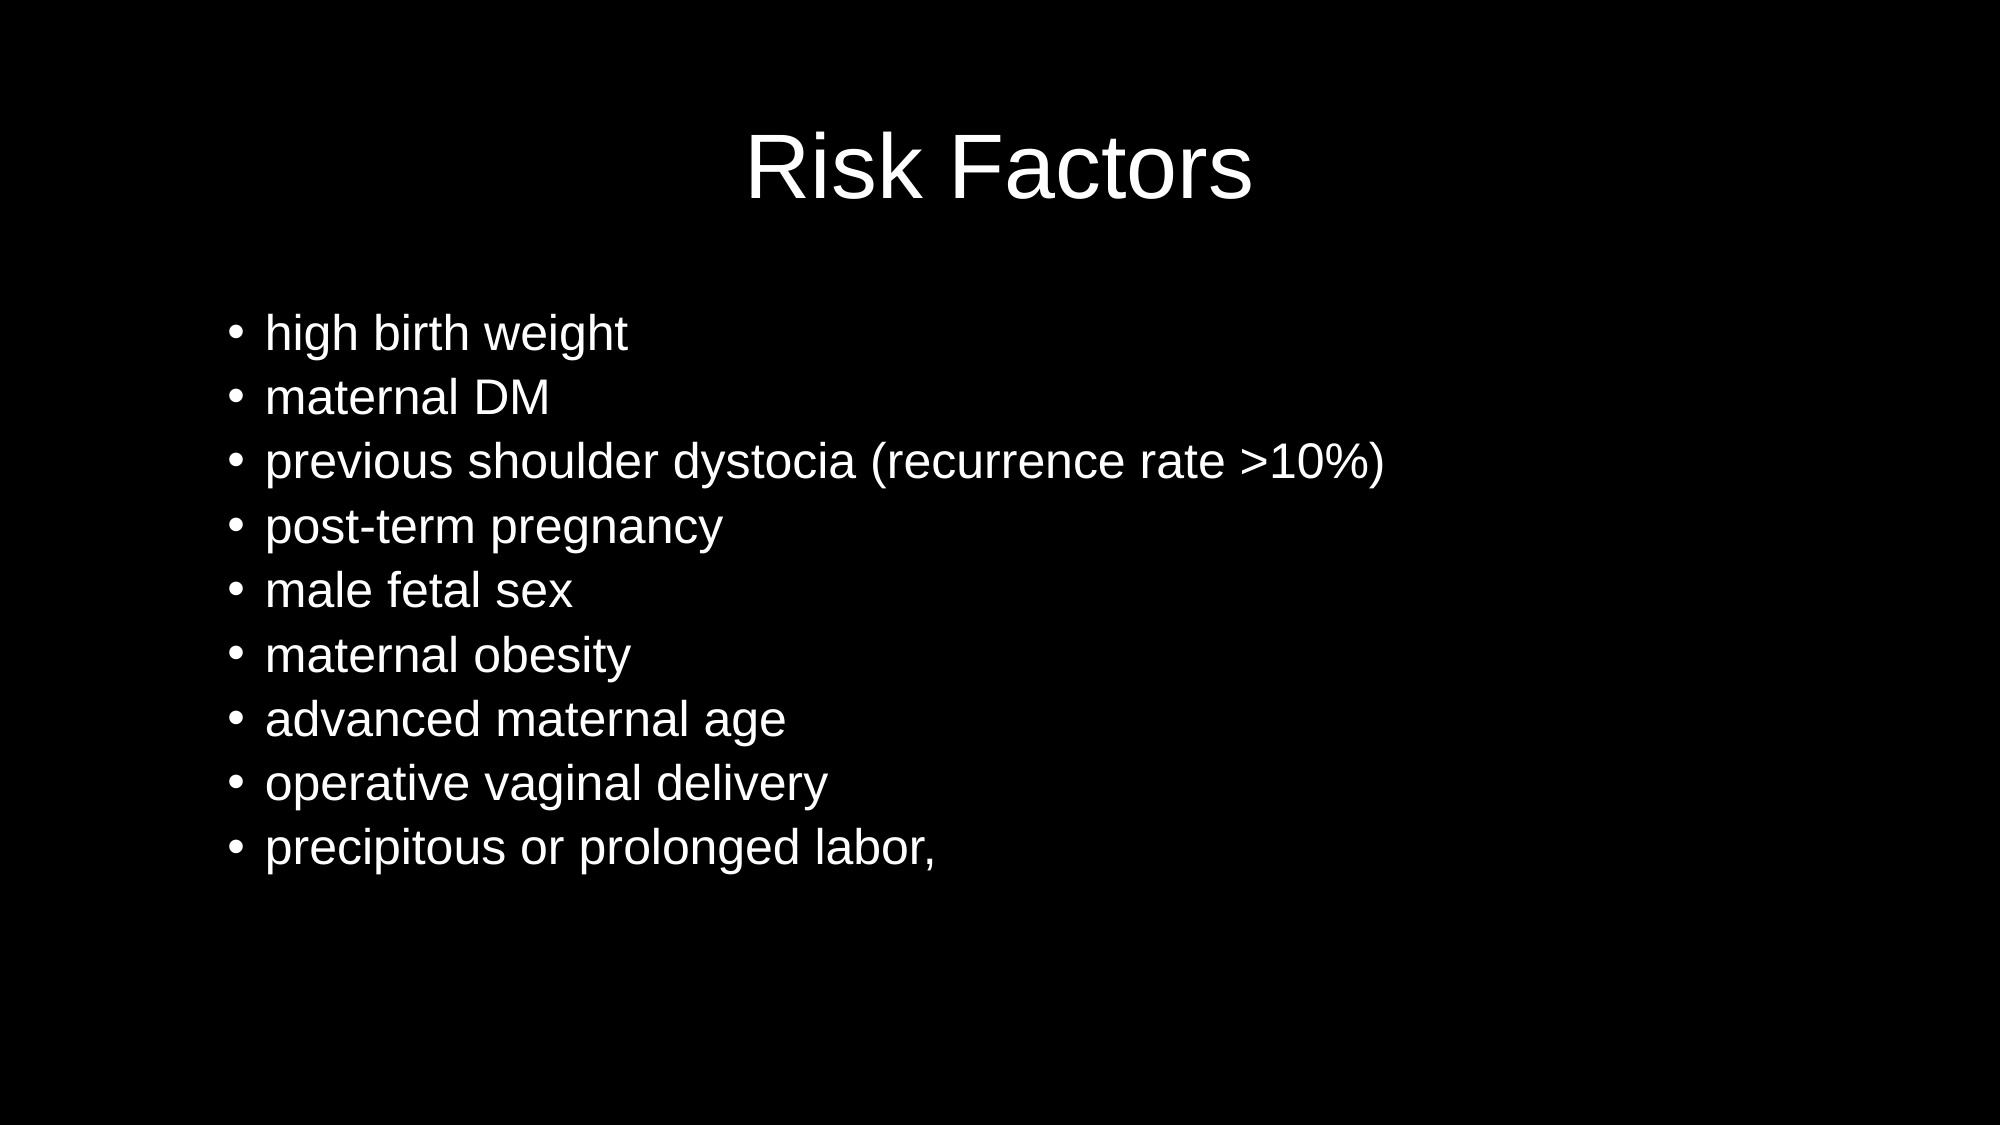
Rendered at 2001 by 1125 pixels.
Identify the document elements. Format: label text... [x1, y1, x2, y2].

title Risk Factors [137, 59, 1863, 278]
list high birth weight maternal DM previous shoulder dystocia (recurrence rate >10%) post-term pregnancy male fetal sex maternal obesity advanced maternal age operative vaginal delivery precipitous or prolonged labor, [137, 299, 1863, 1014]
